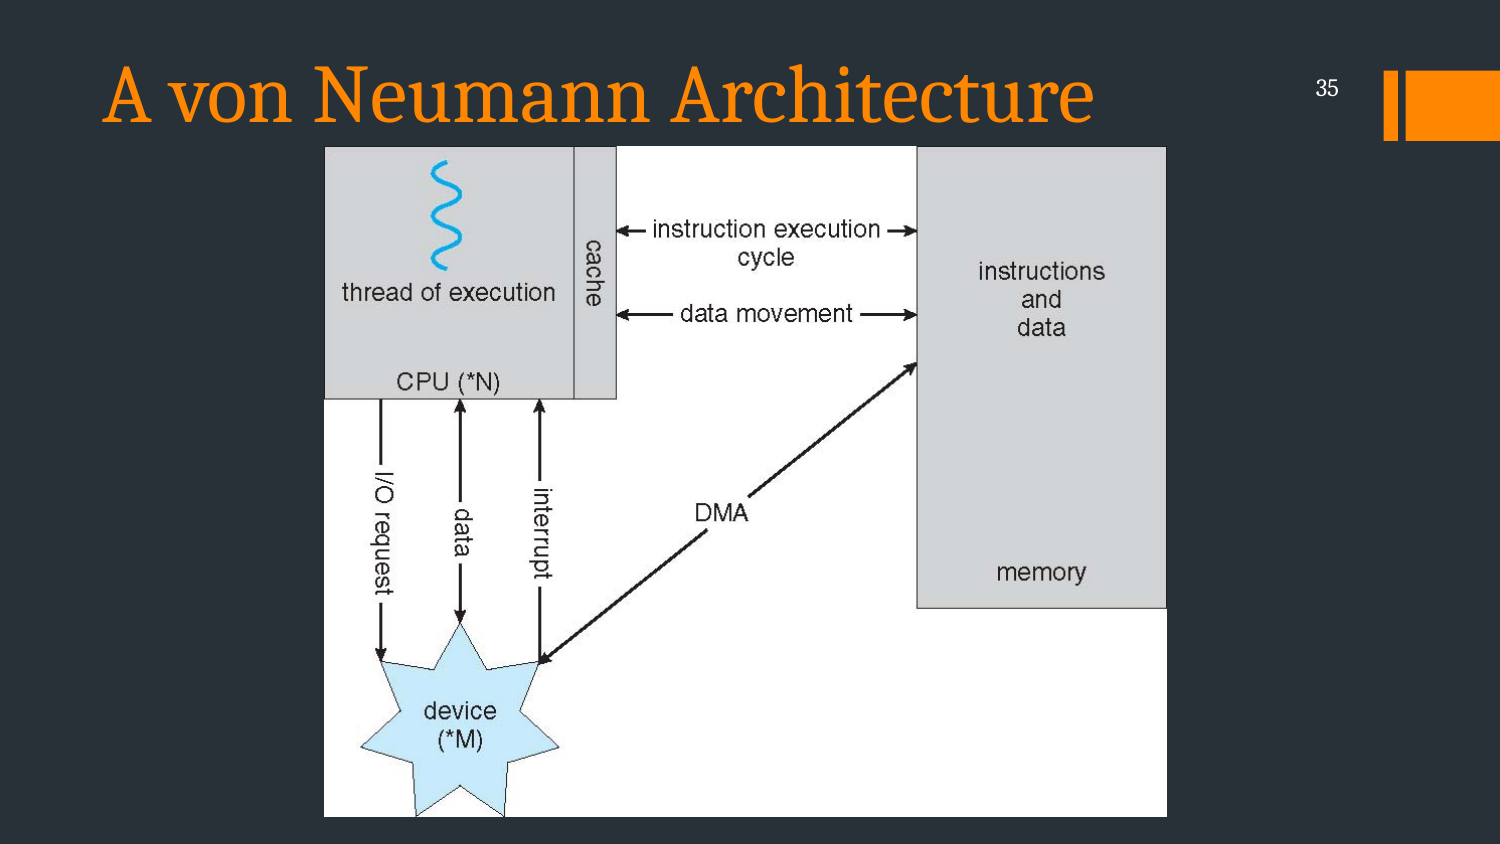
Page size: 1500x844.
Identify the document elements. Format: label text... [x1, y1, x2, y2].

picture [324, 146, 1168, 818]
slide_number 35 [1199, 67, 1355, 105]
title A von Neumann Architecture [87, 3, 1375, 147]
